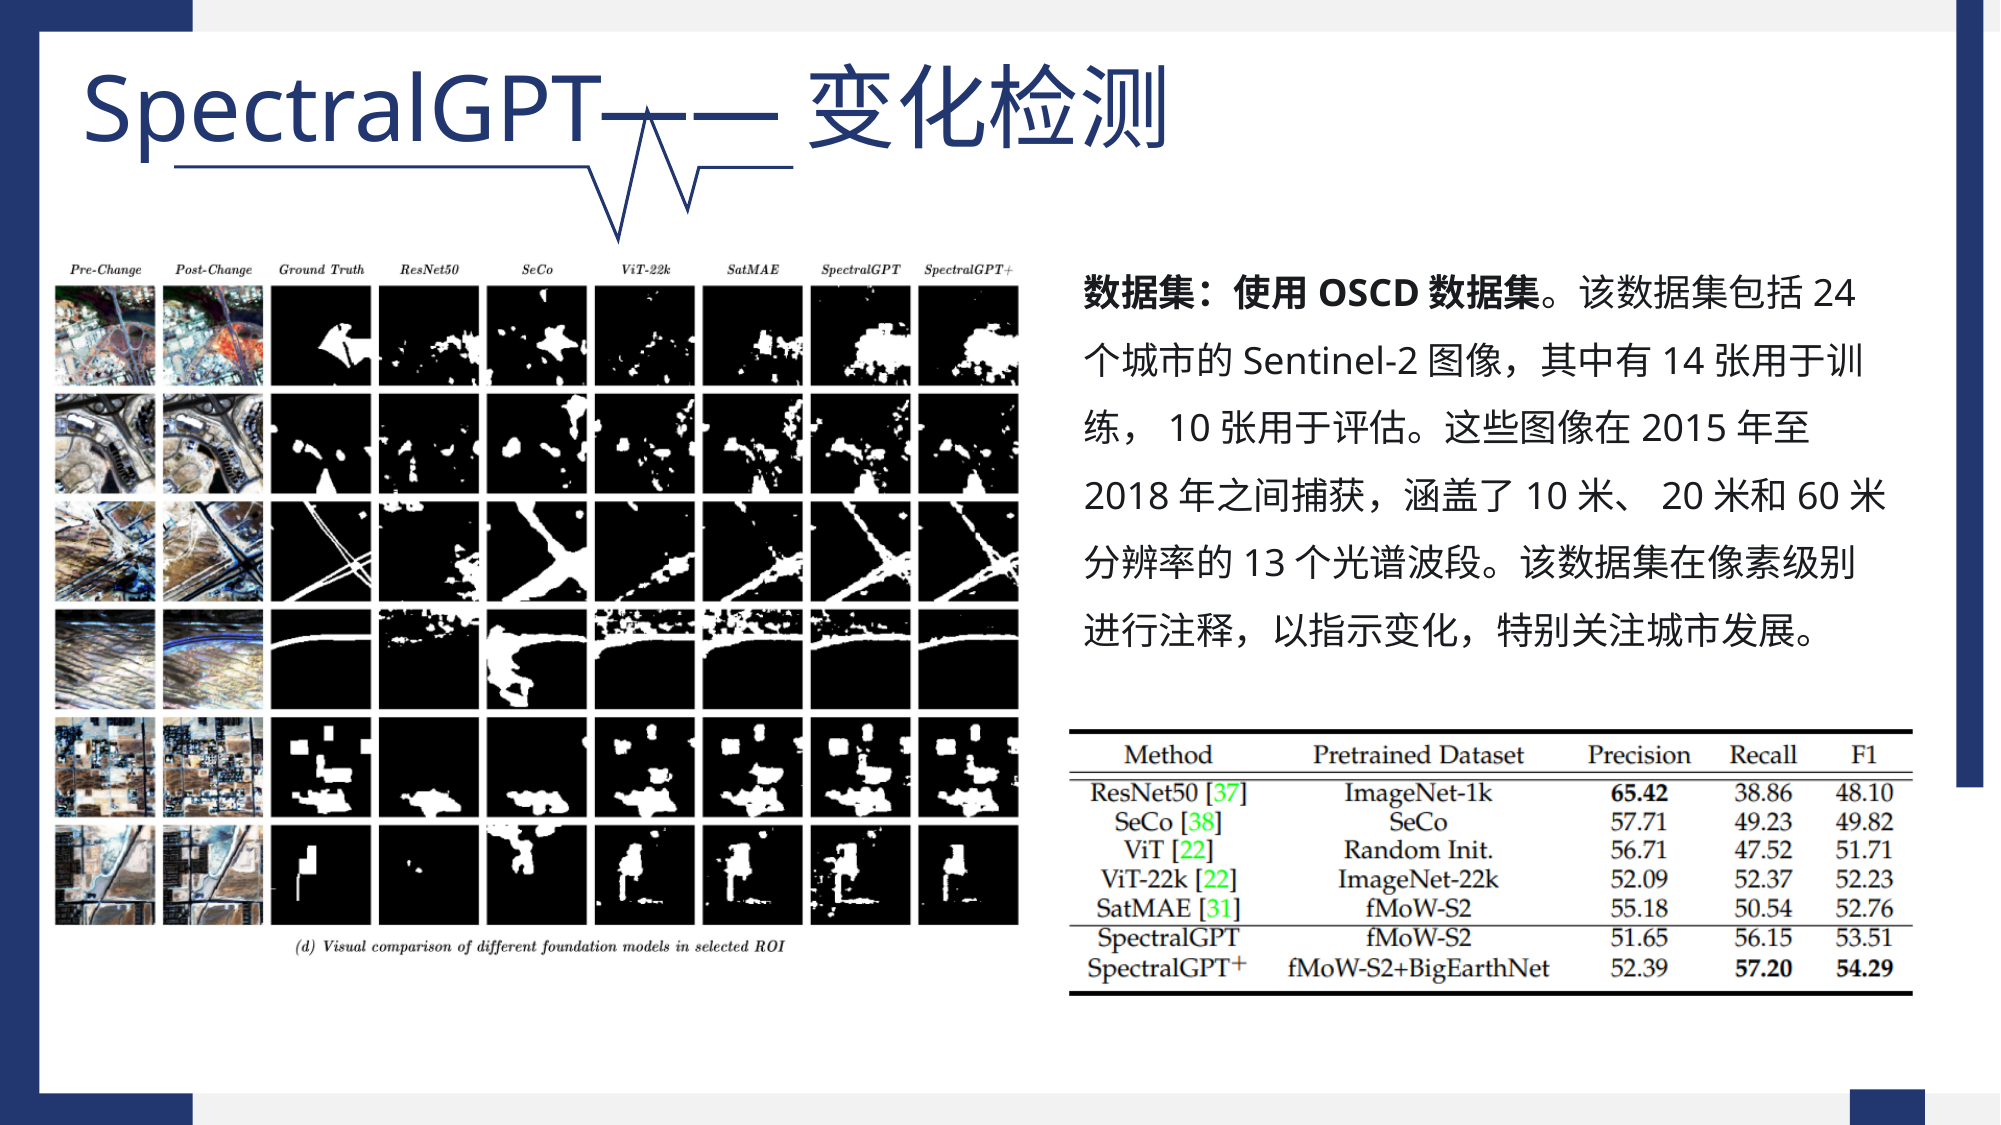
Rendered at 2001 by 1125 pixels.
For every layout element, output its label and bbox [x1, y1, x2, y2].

picture [45, 251, 1925, 1024]
text_box [0, 0, 2000, 1125]
